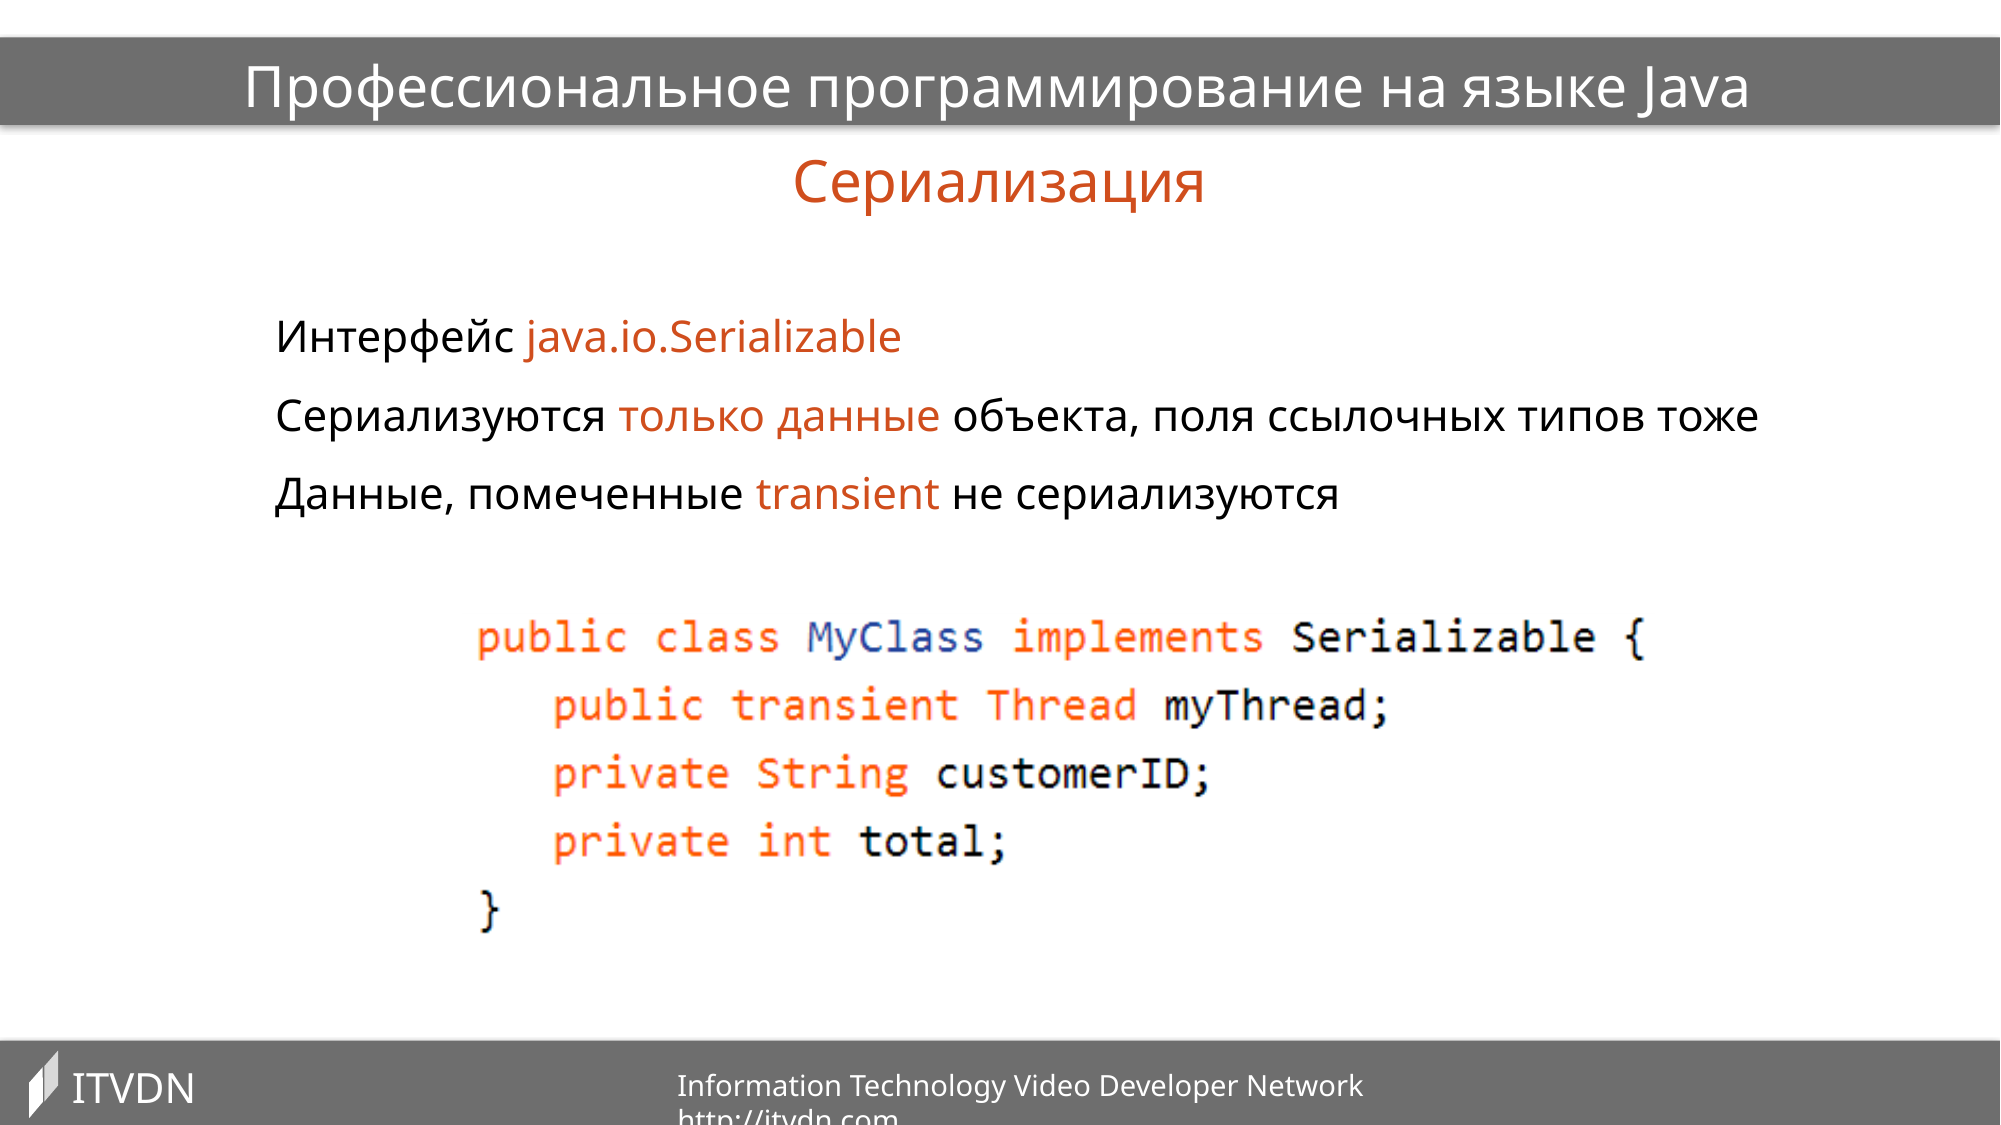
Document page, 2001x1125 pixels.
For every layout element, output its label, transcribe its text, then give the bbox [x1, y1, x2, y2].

text_box Information Technology Video Developer Network http://itvdn.com [662, 1059, 1963, 1125]
text_box Сериализация [324, 138, 1675, 225]
text_box Интерфейс java.io.Serializable Сериализуются только данные объекта, поля ссылочных типов тоже Данные, помеченные transient не сериализуются [260, 275, 1858, 684]
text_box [28, 1050, 59, 1119]
text_box [0, 1037, 2000, 1125]
text_box Профессиональное программирование на языке Java [207, 37, 1788, 132]
text_box ITVDN [62, 1054, 212, 1120]
text_box [0, 34, 2000, 128]
picture [462, 612, 1656, 944]
